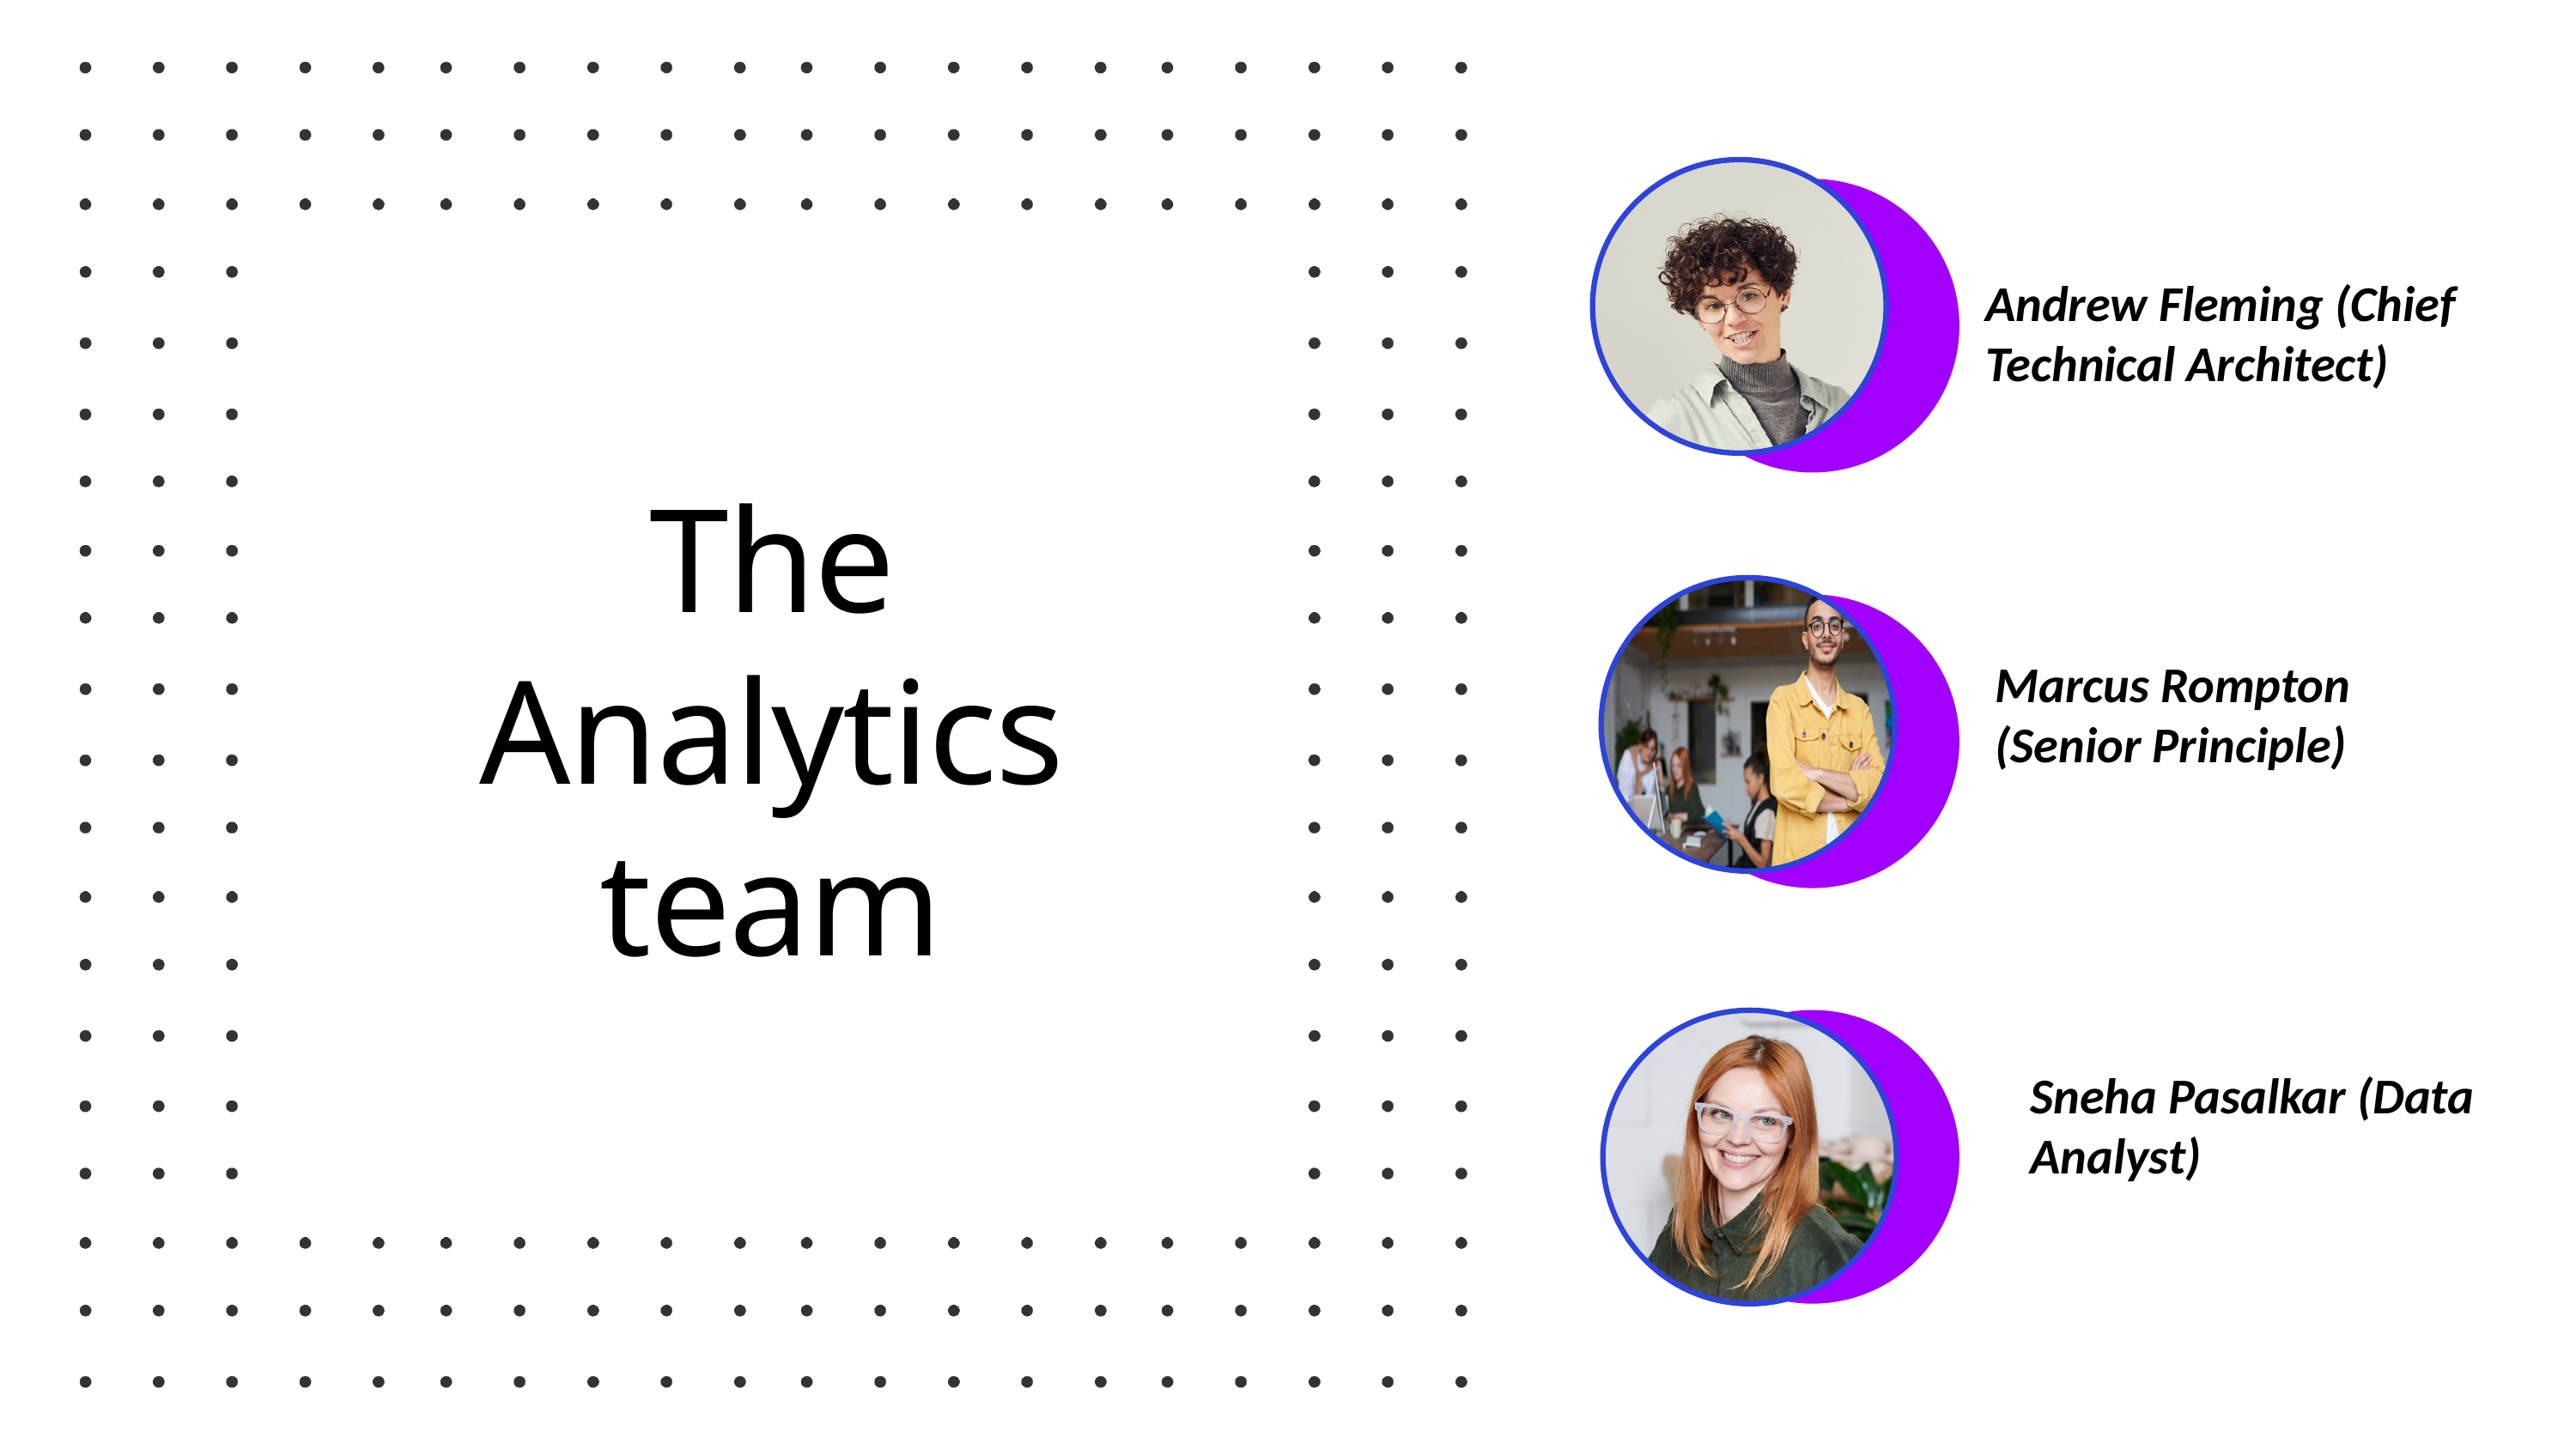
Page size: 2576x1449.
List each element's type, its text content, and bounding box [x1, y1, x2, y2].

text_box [1665, 179, 1960, 473]
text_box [1596, 1003, 1904, 1310]
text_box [1906, 1009, 1960, 1304]
text_box Sneha Pasalkar (Data Analyst) [2017, 1057, 2515, 1191]
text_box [1595, 571, 1902, 877]
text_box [1665, 594, 1960, 888]
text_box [70, 57, 1472, 1392]
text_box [1584, 156, 1894, 457]
text_box Marcus Rompton (Senior Principle) [1982, 646, 2480, 779]
text_box Andrew Fleming (Chief Technical Architect) [1972, 264, 2480, 398]
